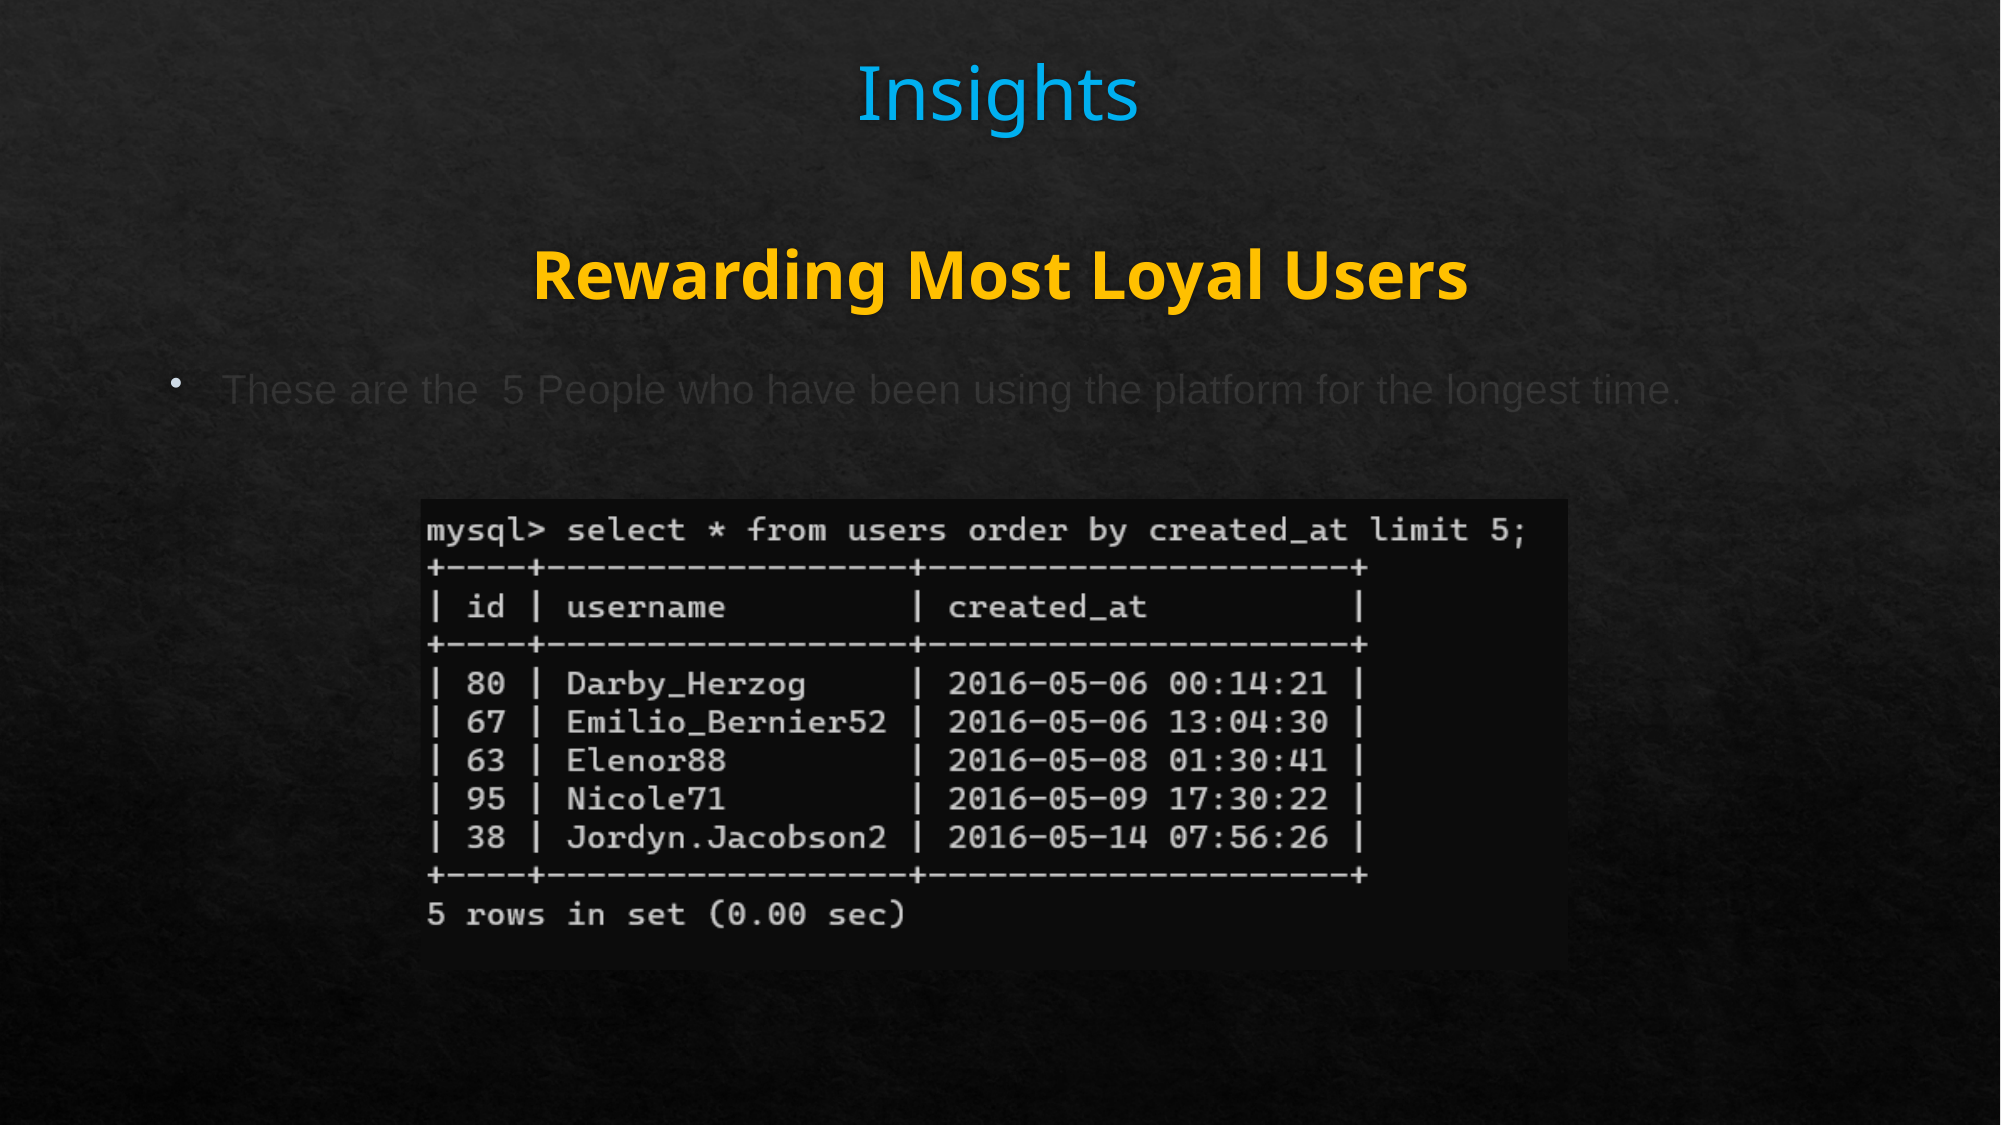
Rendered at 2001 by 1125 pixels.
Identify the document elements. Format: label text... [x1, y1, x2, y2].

list These are the 5 People who have been using the platform for the longest time. [150, 349, 1849, 950]
title Insights [149, 16, 1849, 171]
text_box Rewarding Most Loyal Users [151, 174, 1850, 346]
picture [420, 499, 1569, 970]
